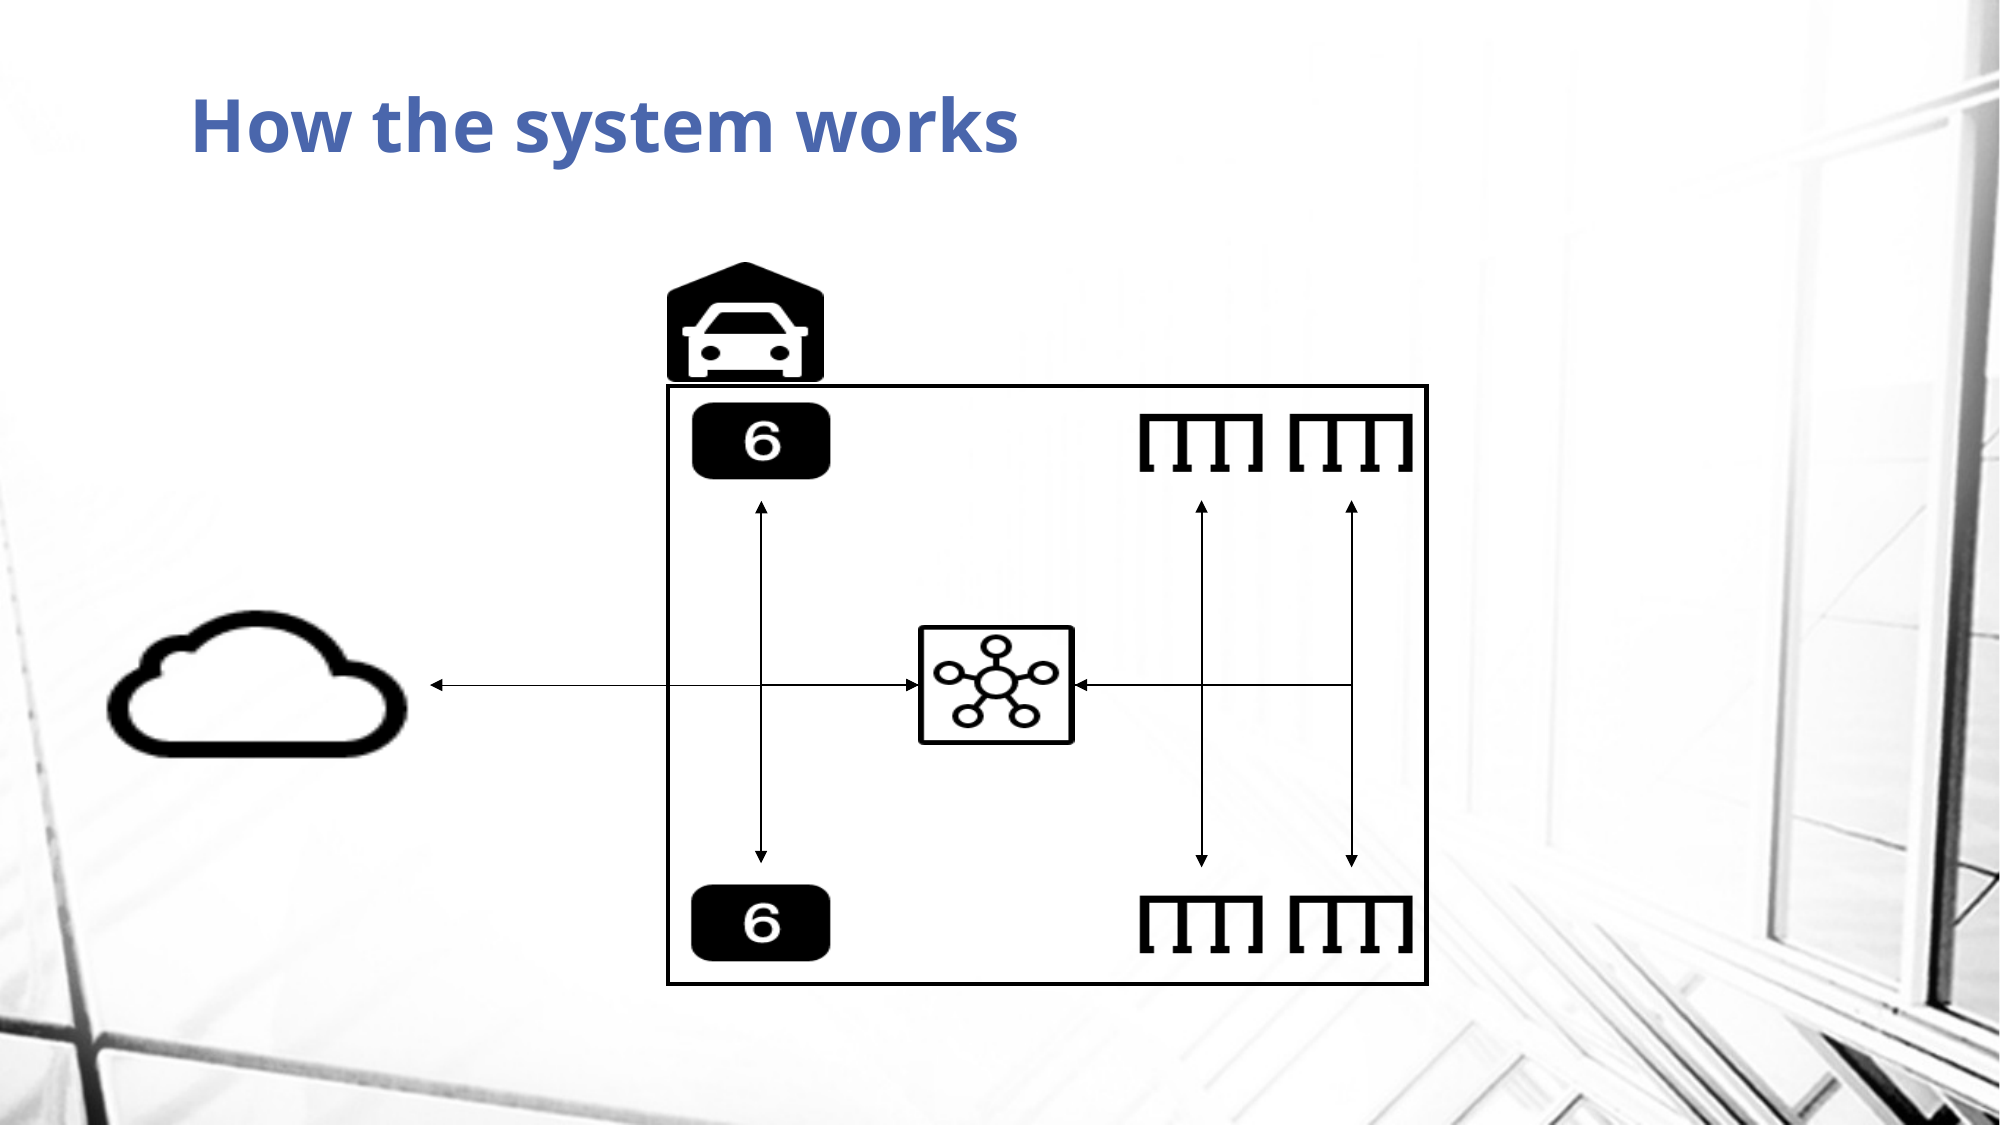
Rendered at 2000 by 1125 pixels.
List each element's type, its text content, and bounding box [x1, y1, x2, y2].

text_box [87, 262, 1427, 985]
title How the system works [174, 87, 1600, 263]
picture [0, 0, 2000, 1125]
